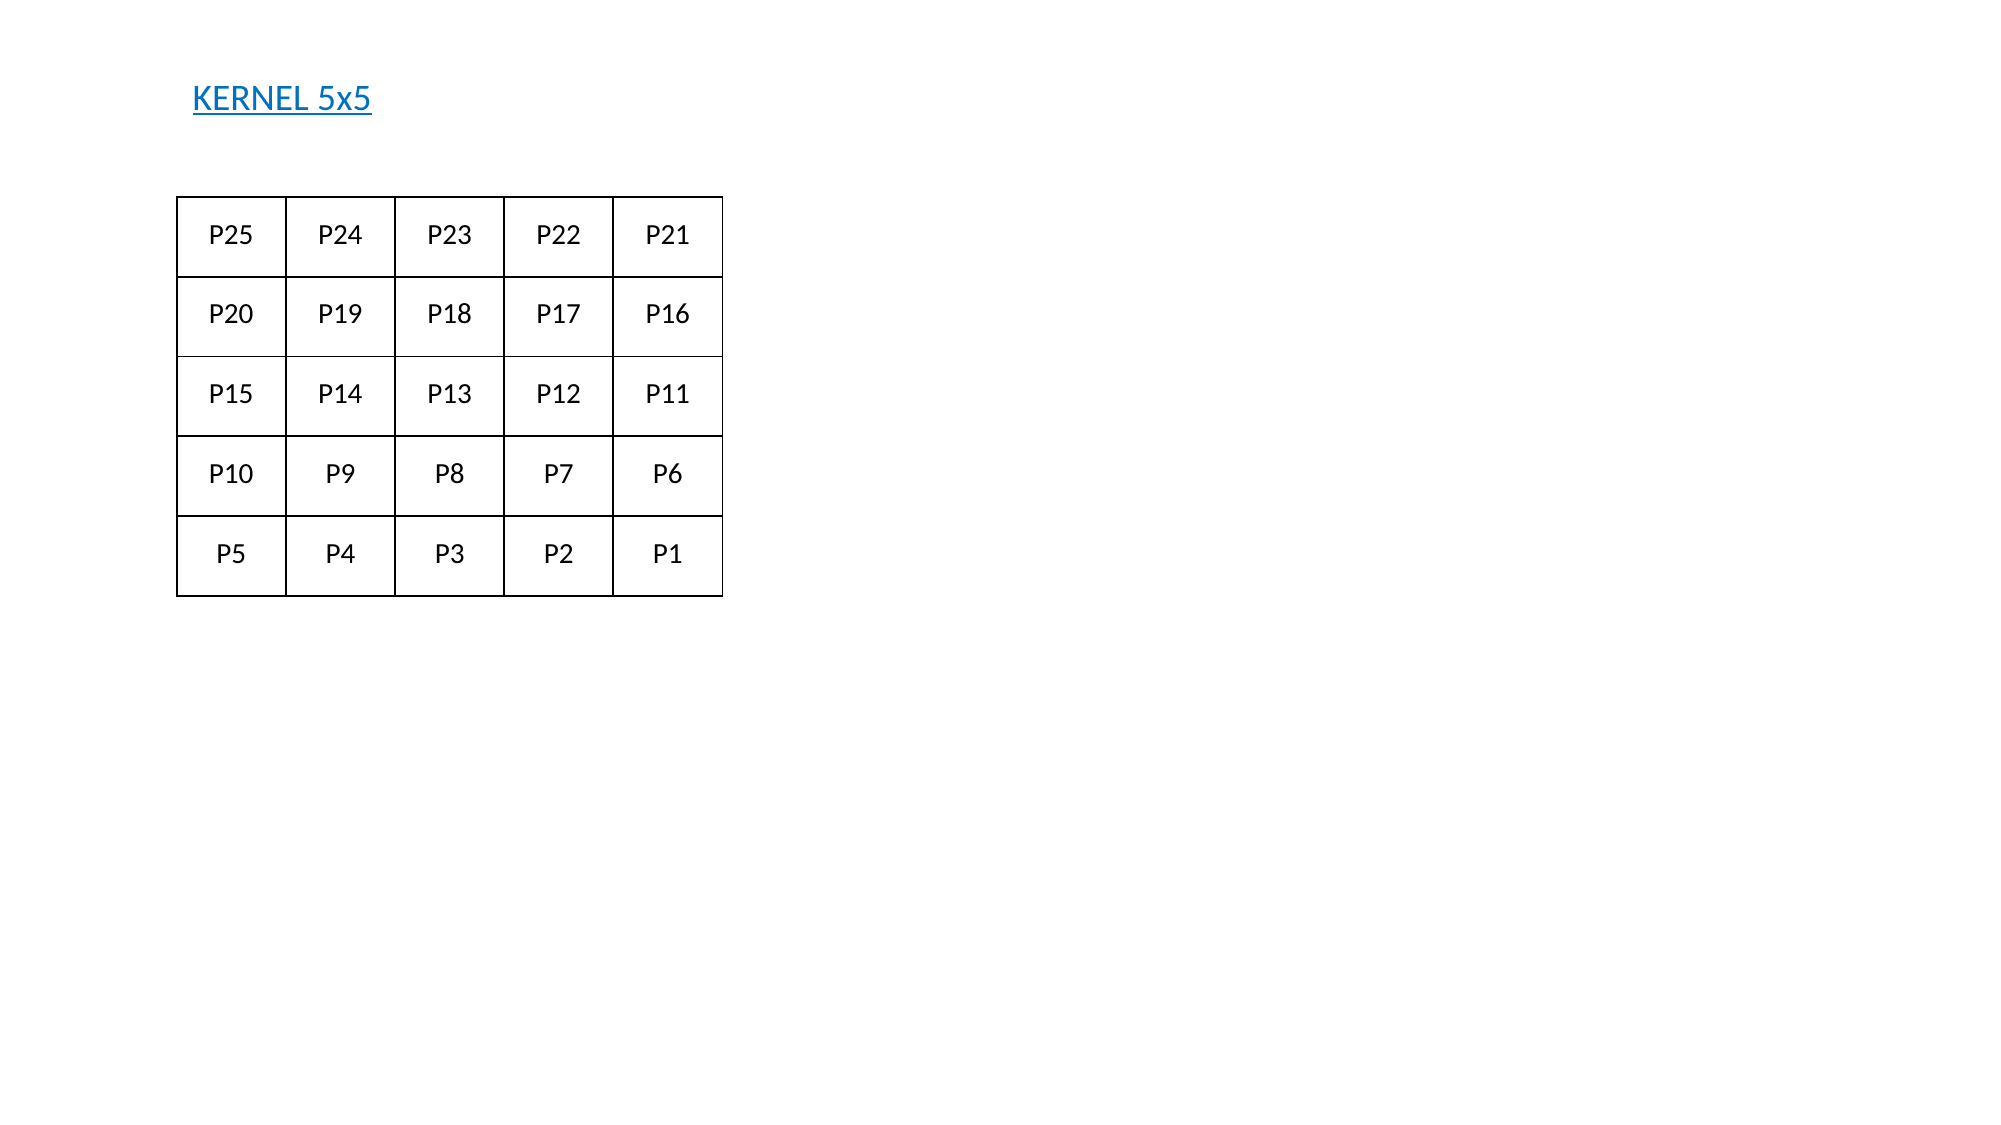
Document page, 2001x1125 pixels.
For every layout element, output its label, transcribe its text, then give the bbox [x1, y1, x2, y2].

table_header P25 [178, 198, 285, 276]
table_cell P9 [287, 437, 394, 515]
table_cell P7 [505, 437, 612, 515]
table_cell P17 [505, 278, 612, 356]
table_cell P5 [178, 517, 285, 595]
table_cell P2 [505, 517, 612, 595]
table_cell P6 [614, 437, 722, 515]
table_cell P16 [614, 278, 722, 356]
table_cell P14 [287, 357, 394, 435]
table_header P21 [614, 198, 722, 276]
table_cell P11 [614, 357, 722, 435]
text_box KERNEL 5x5 [177, 65, 387, 126]
table_cell P13 [396, 357, 503, 435]
table_cell P19 [287, 278, 394, 356]
table_cell P12 [505, 357, 612, 435]
table_cell P10 [178, 437, 285, 515]
table_cell P8 [396, 437, 503, 515]
table_cell P4 [287, 517, 394, 595]
table_cell P3 [396, 517, 503, 595]
table_header P24 [287, 198, 394, 276]
table_cell P1 [614, 517, 722, 595]
table_cell P15 [178, 357, 285, 435]
table_cell P20 [178, 278, 285, 356]
table_cell P18 [396, 278, 503, 356]
table_header P23 [396, 198, 503, 276]
table_header P22 [505, 198, 612, 276]
